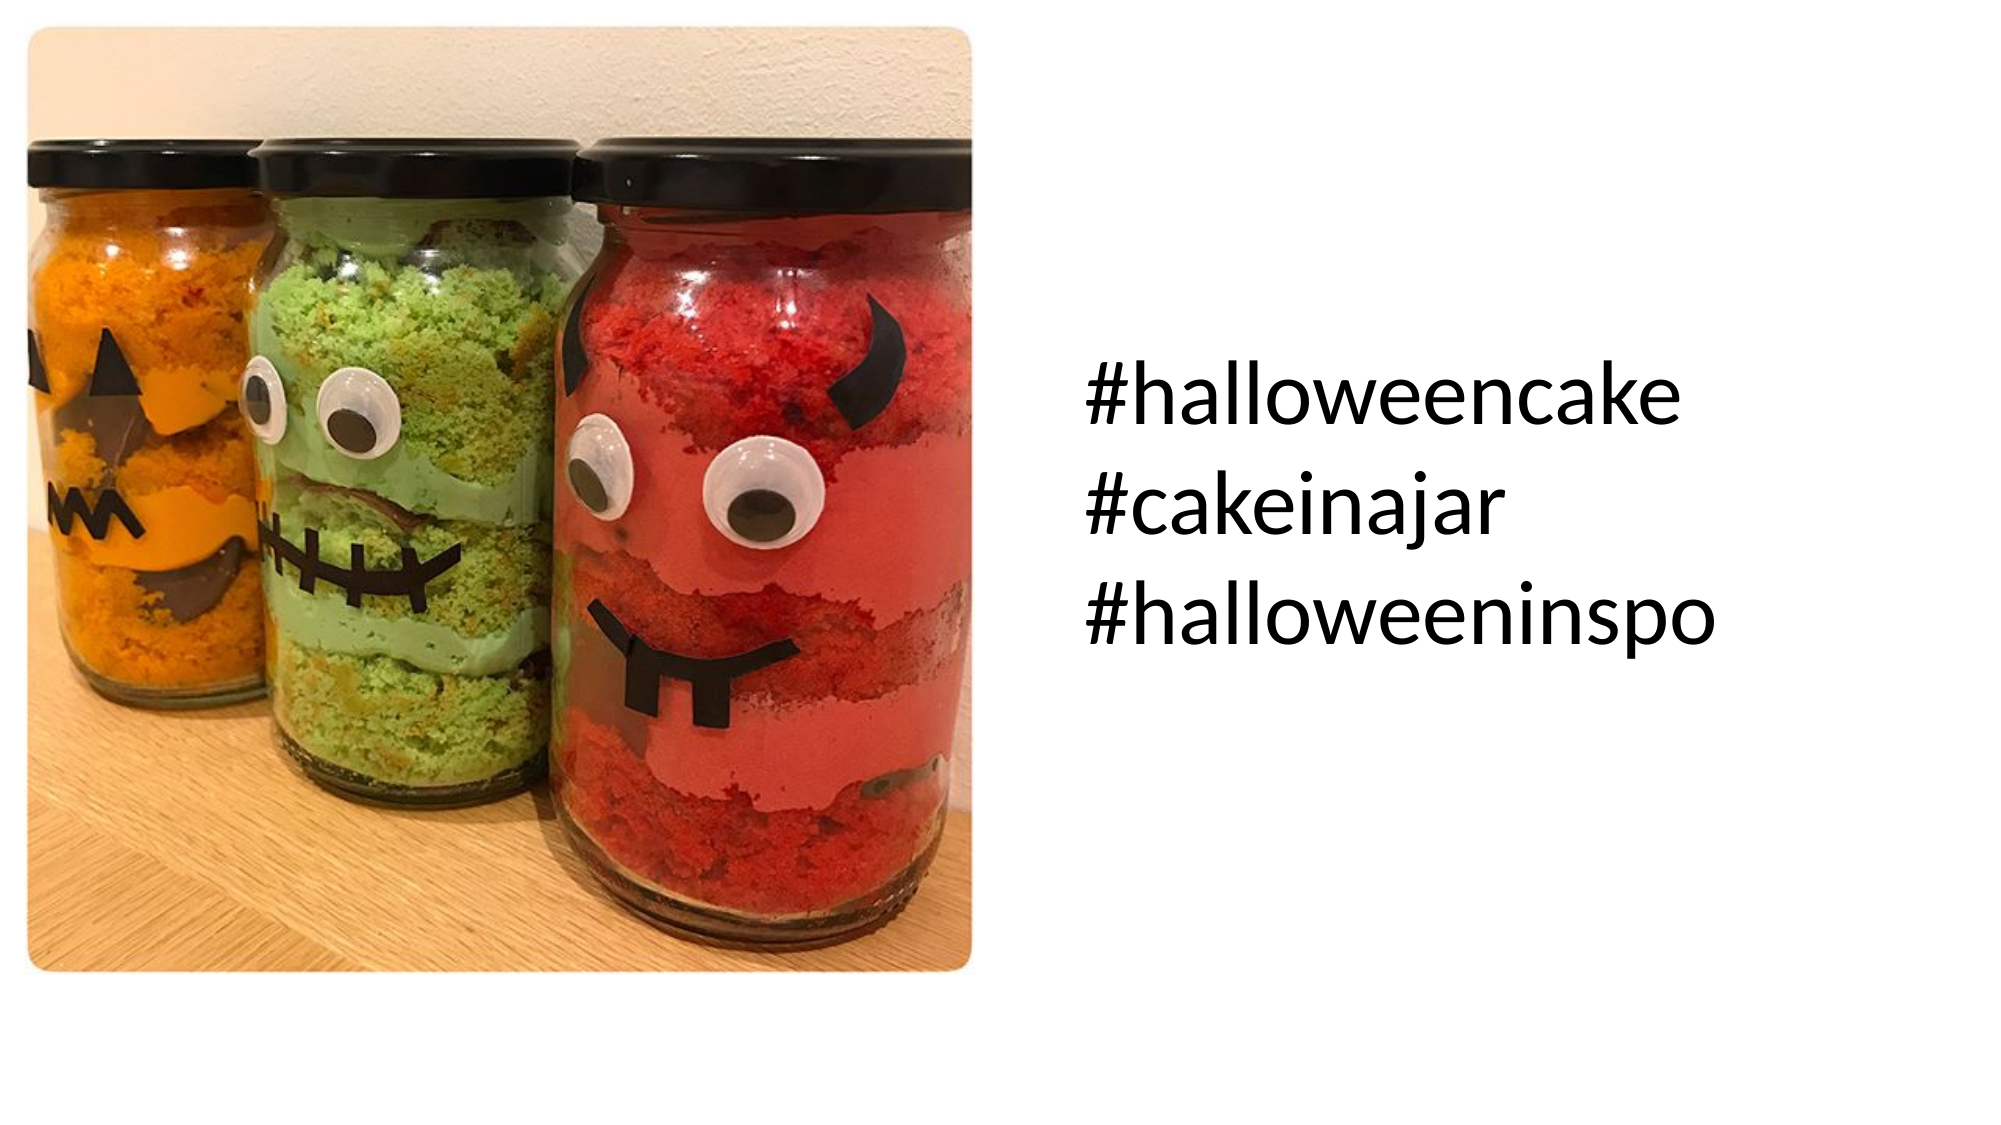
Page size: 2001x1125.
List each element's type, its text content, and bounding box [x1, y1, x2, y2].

picture [0, 0, 1000, 1000]
text_box #halloweencake #cakeinajar #halloweeninspo [1069, 325, 1824, 781]
